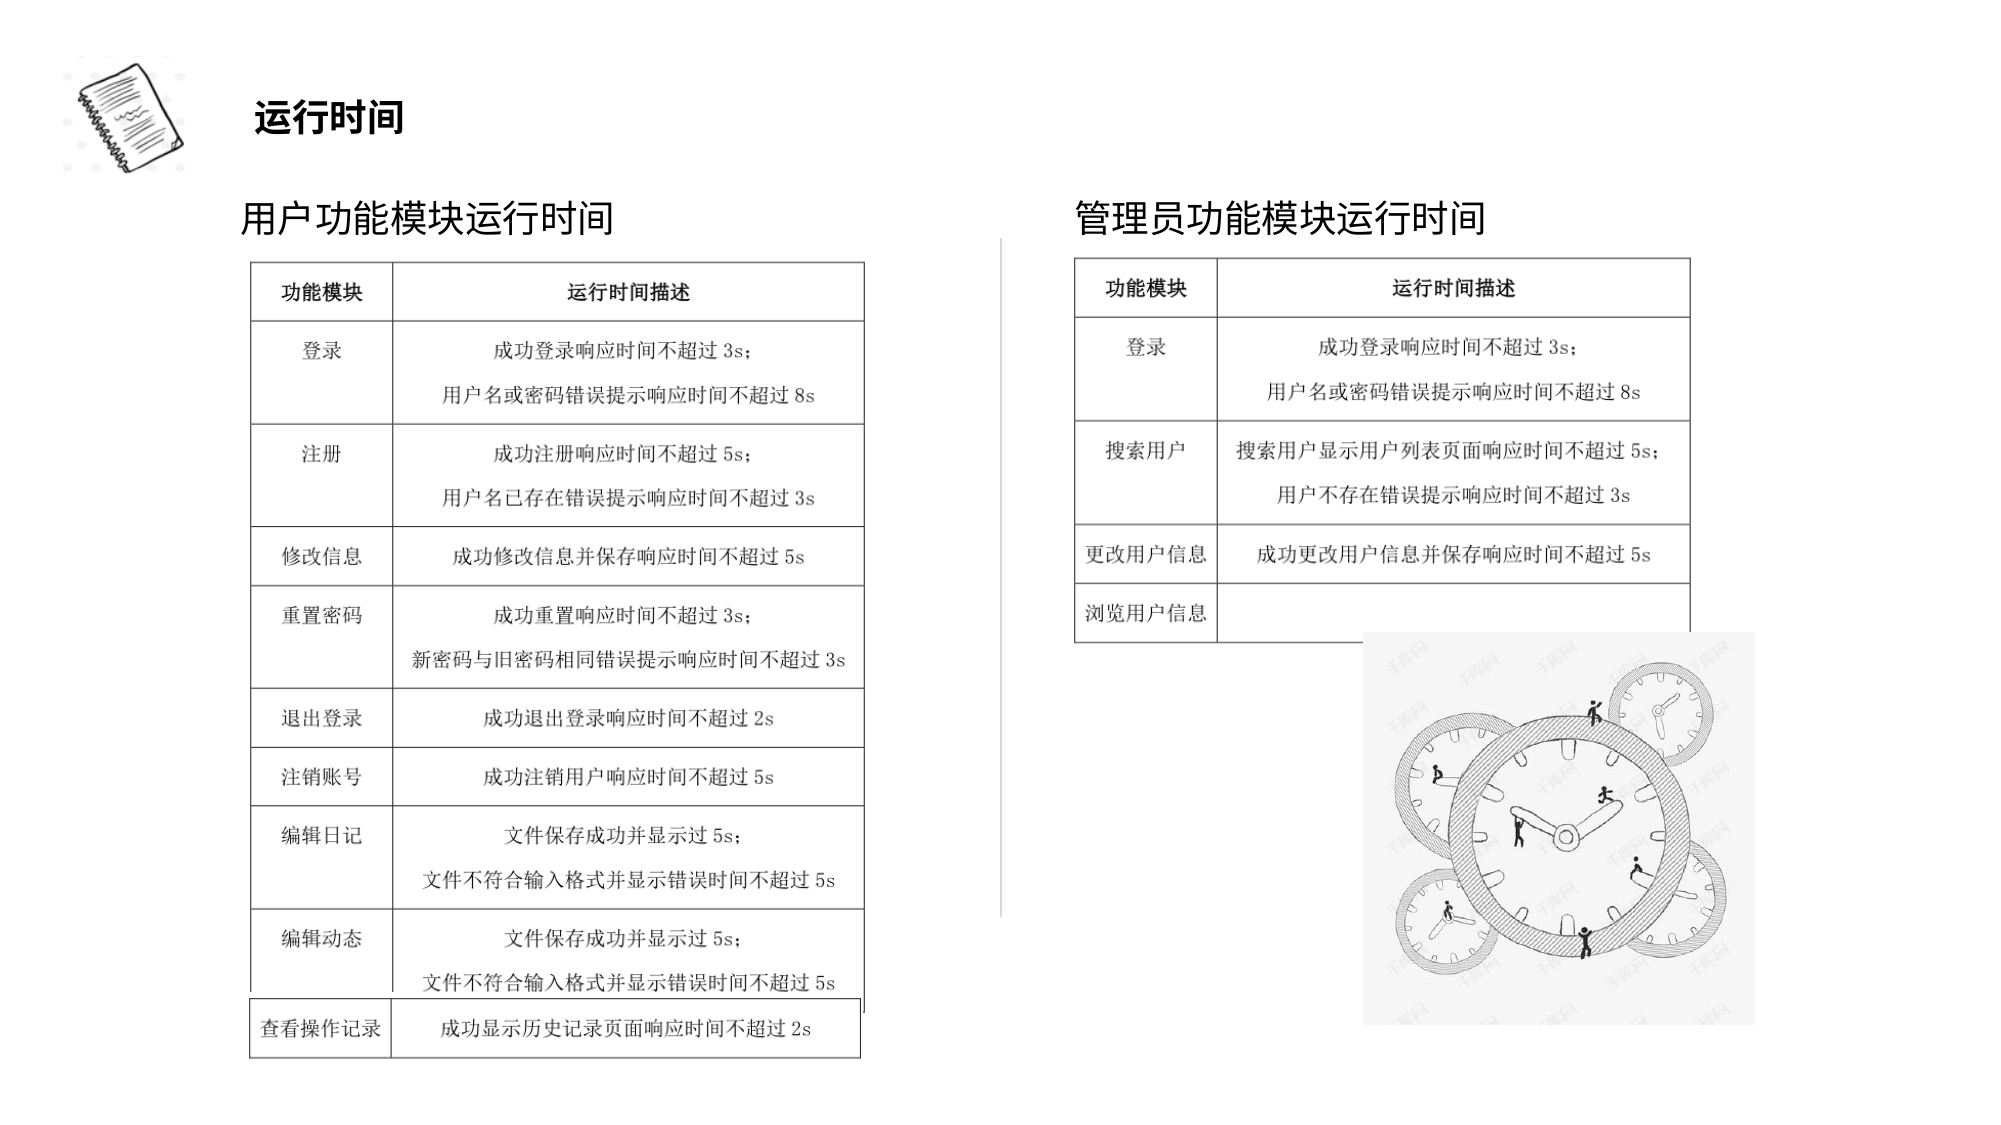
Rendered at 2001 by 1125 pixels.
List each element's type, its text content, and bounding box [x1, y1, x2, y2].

text_box 管理员功能模块运行时间 [1059, 187, 1537, 247]
picture [245, 252, 874, 1065]
text_box 运行时间 [202, 81, 457, 151]
picture [63, 56, 189, 177]
text_box 用户功能模块运行时间 [225, 187, 641, 247]
picture [1070, 252, 1755, 1025]
